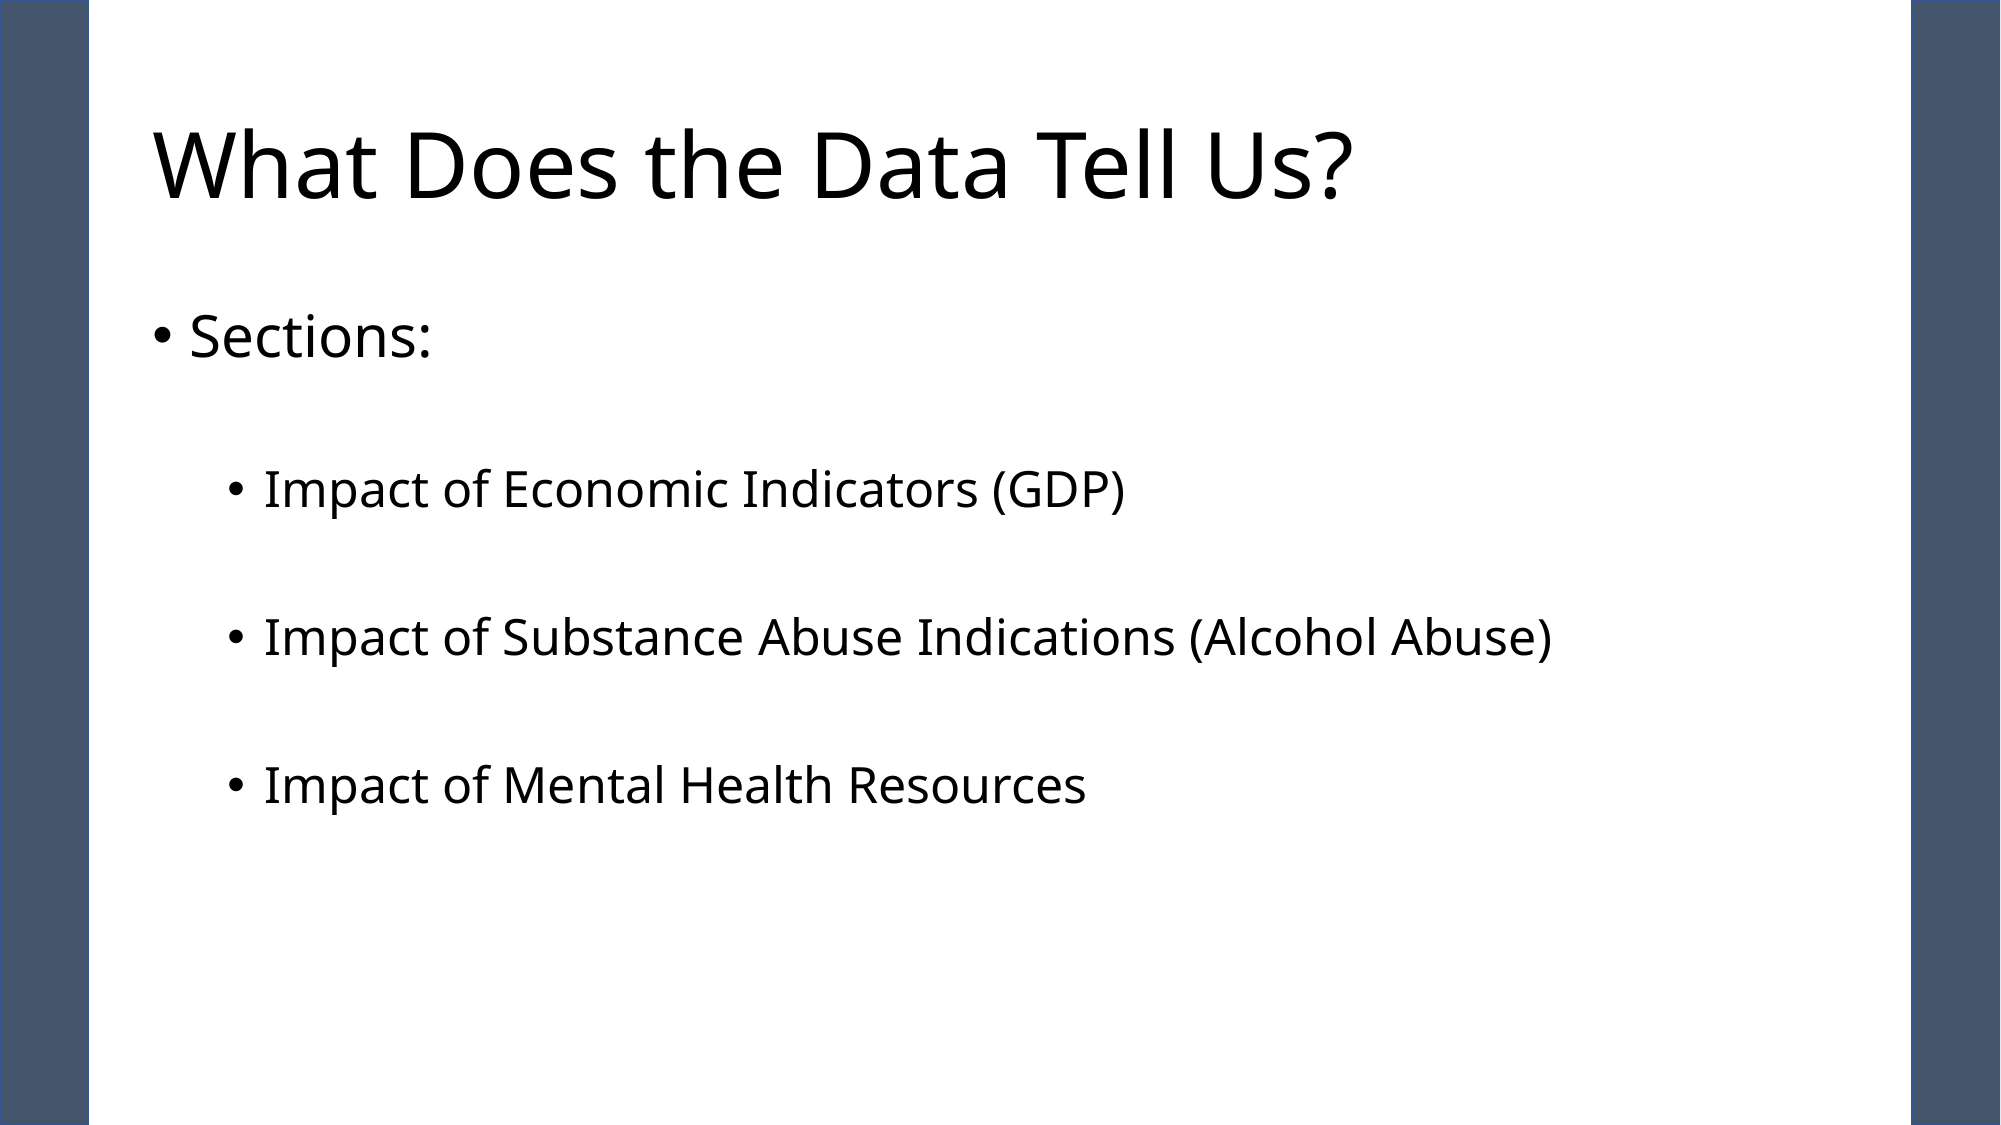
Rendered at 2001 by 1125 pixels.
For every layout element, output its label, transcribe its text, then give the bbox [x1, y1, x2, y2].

list Sections: Impact of Economic Indicators (GDP) Impact of Substance Abuse Indications (Alcohol Abuse) Impact of Mental Health Resources [137, 299, 1863, 1014]
title What Does the Data Tell Us? [137, 59, 1863, 278]
